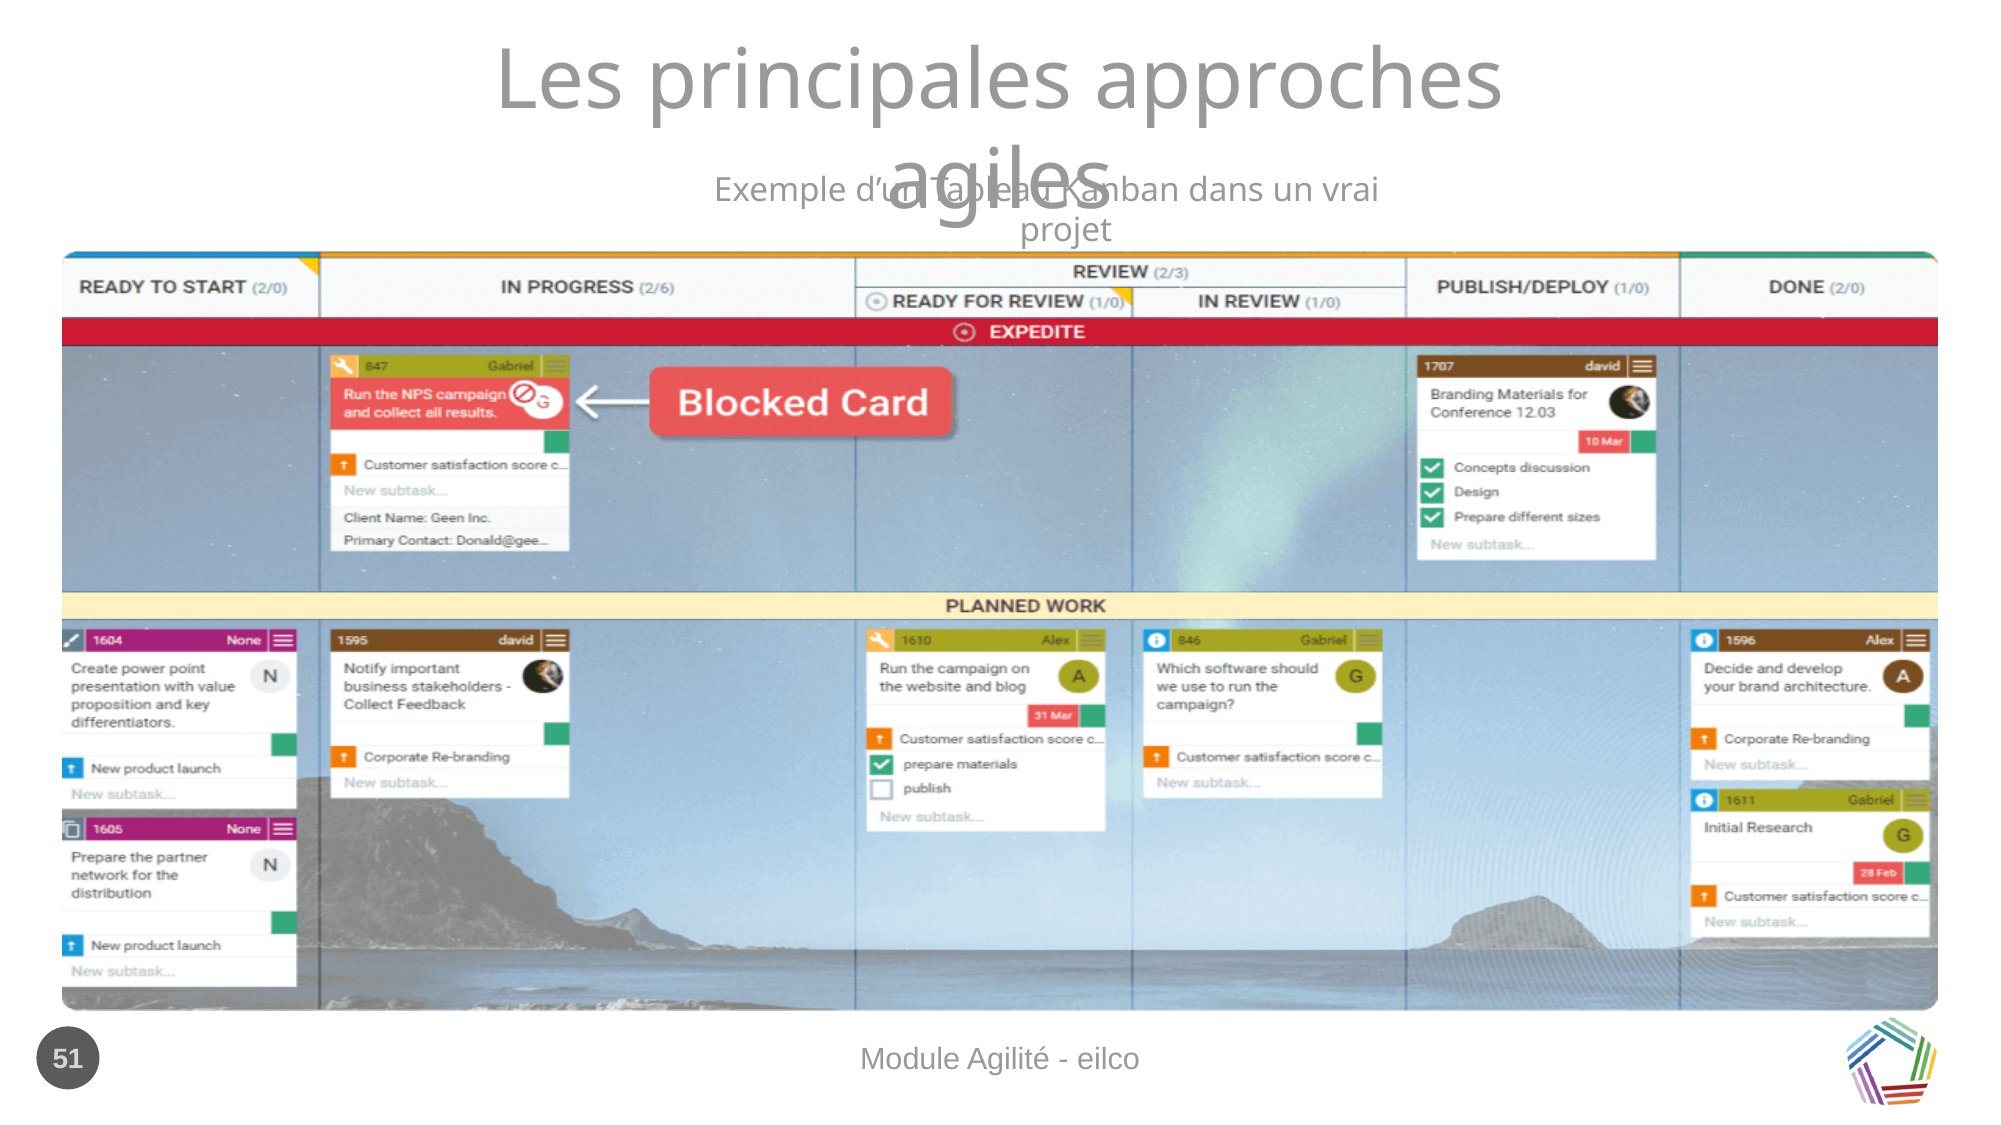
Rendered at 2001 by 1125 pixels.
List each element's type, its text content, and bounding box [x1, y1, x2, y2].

title Les principales approches agiles [378, 84, 1622, 166]
subtitle Exemple d’un Tableau Kanban dans un vrai projet [665, 181, 1430, 236]
picture [62, 251, 1952, 1110]
slide_number 51 [17, 1027, 118, 1088]
